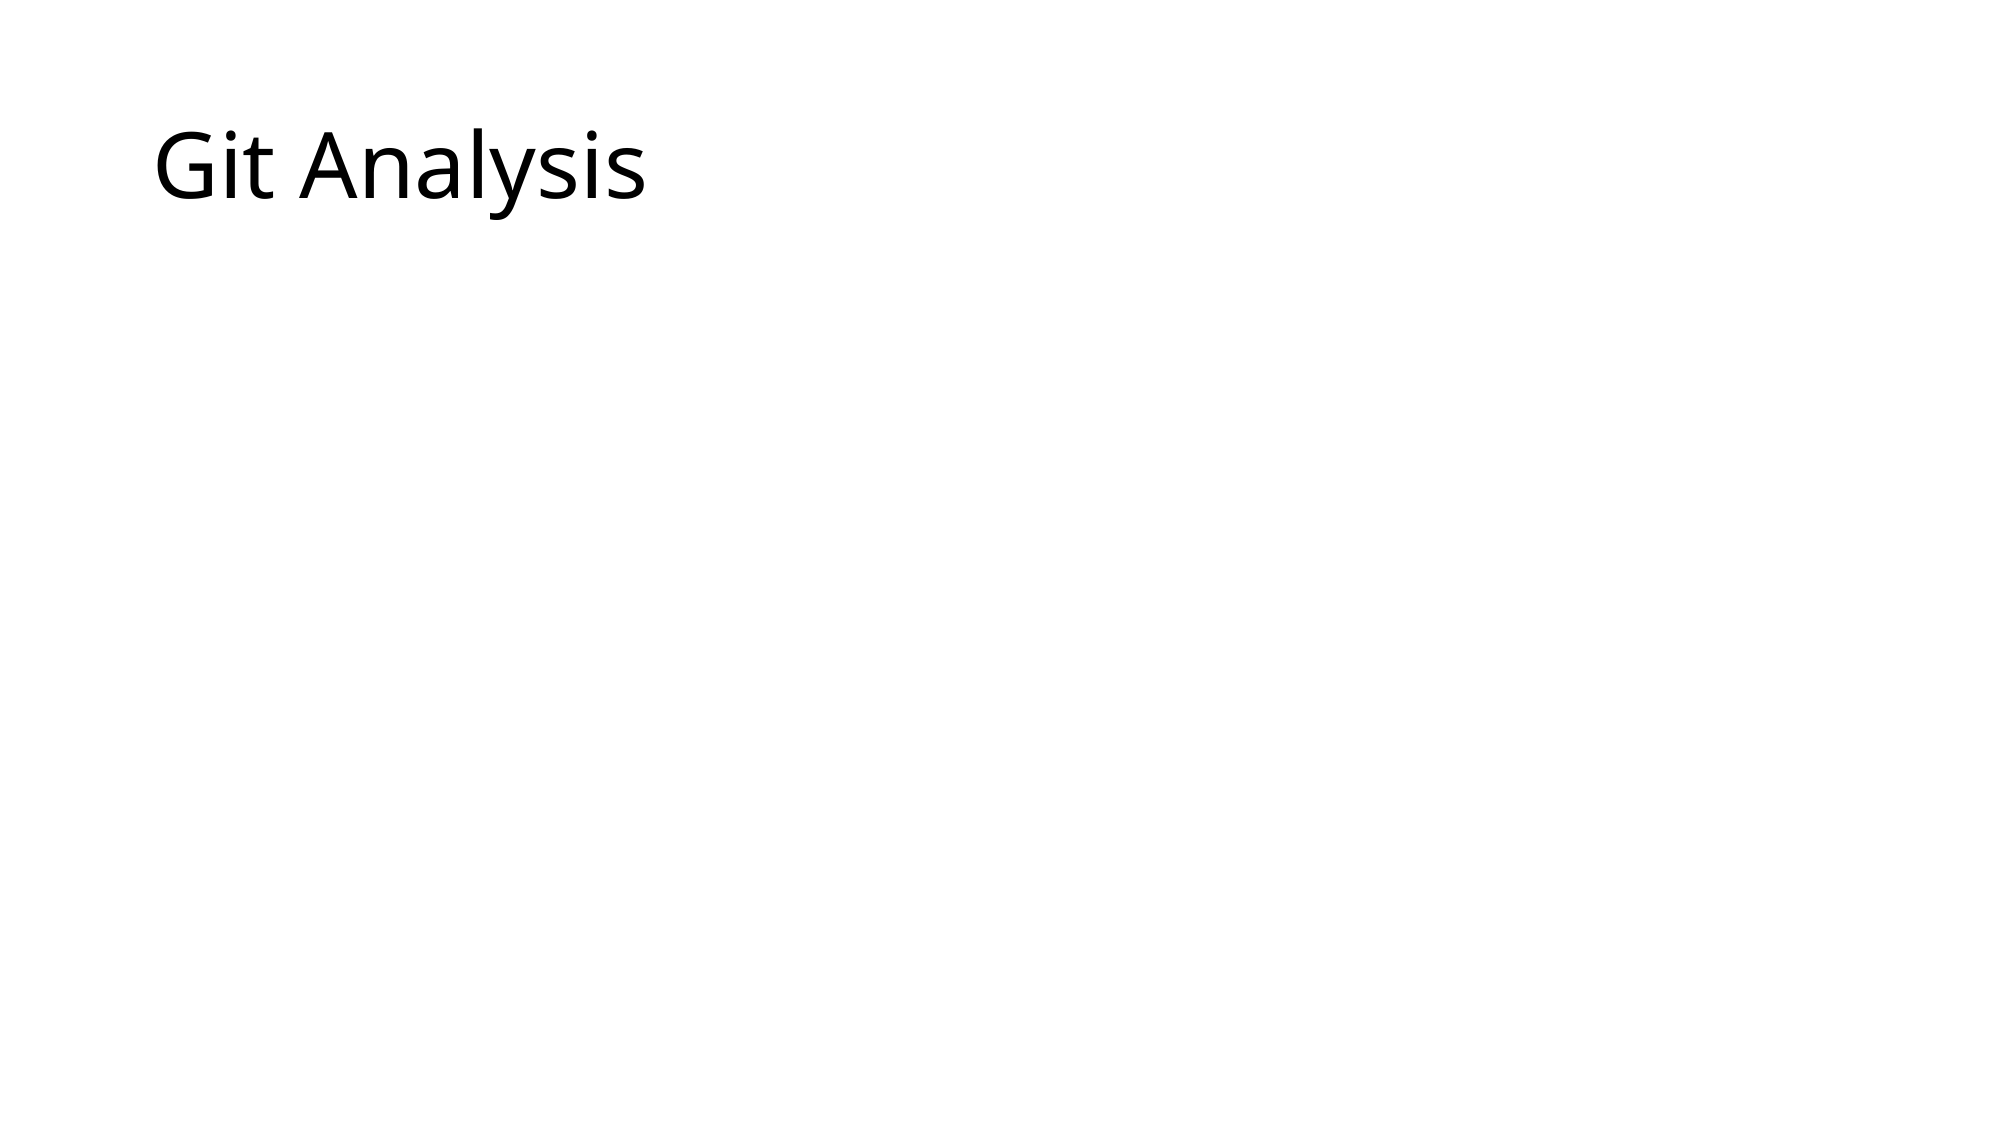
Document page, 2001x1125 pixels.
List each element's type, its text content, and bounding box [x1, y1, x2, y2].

title Git Analysis [137, 59, 1863, 278]
